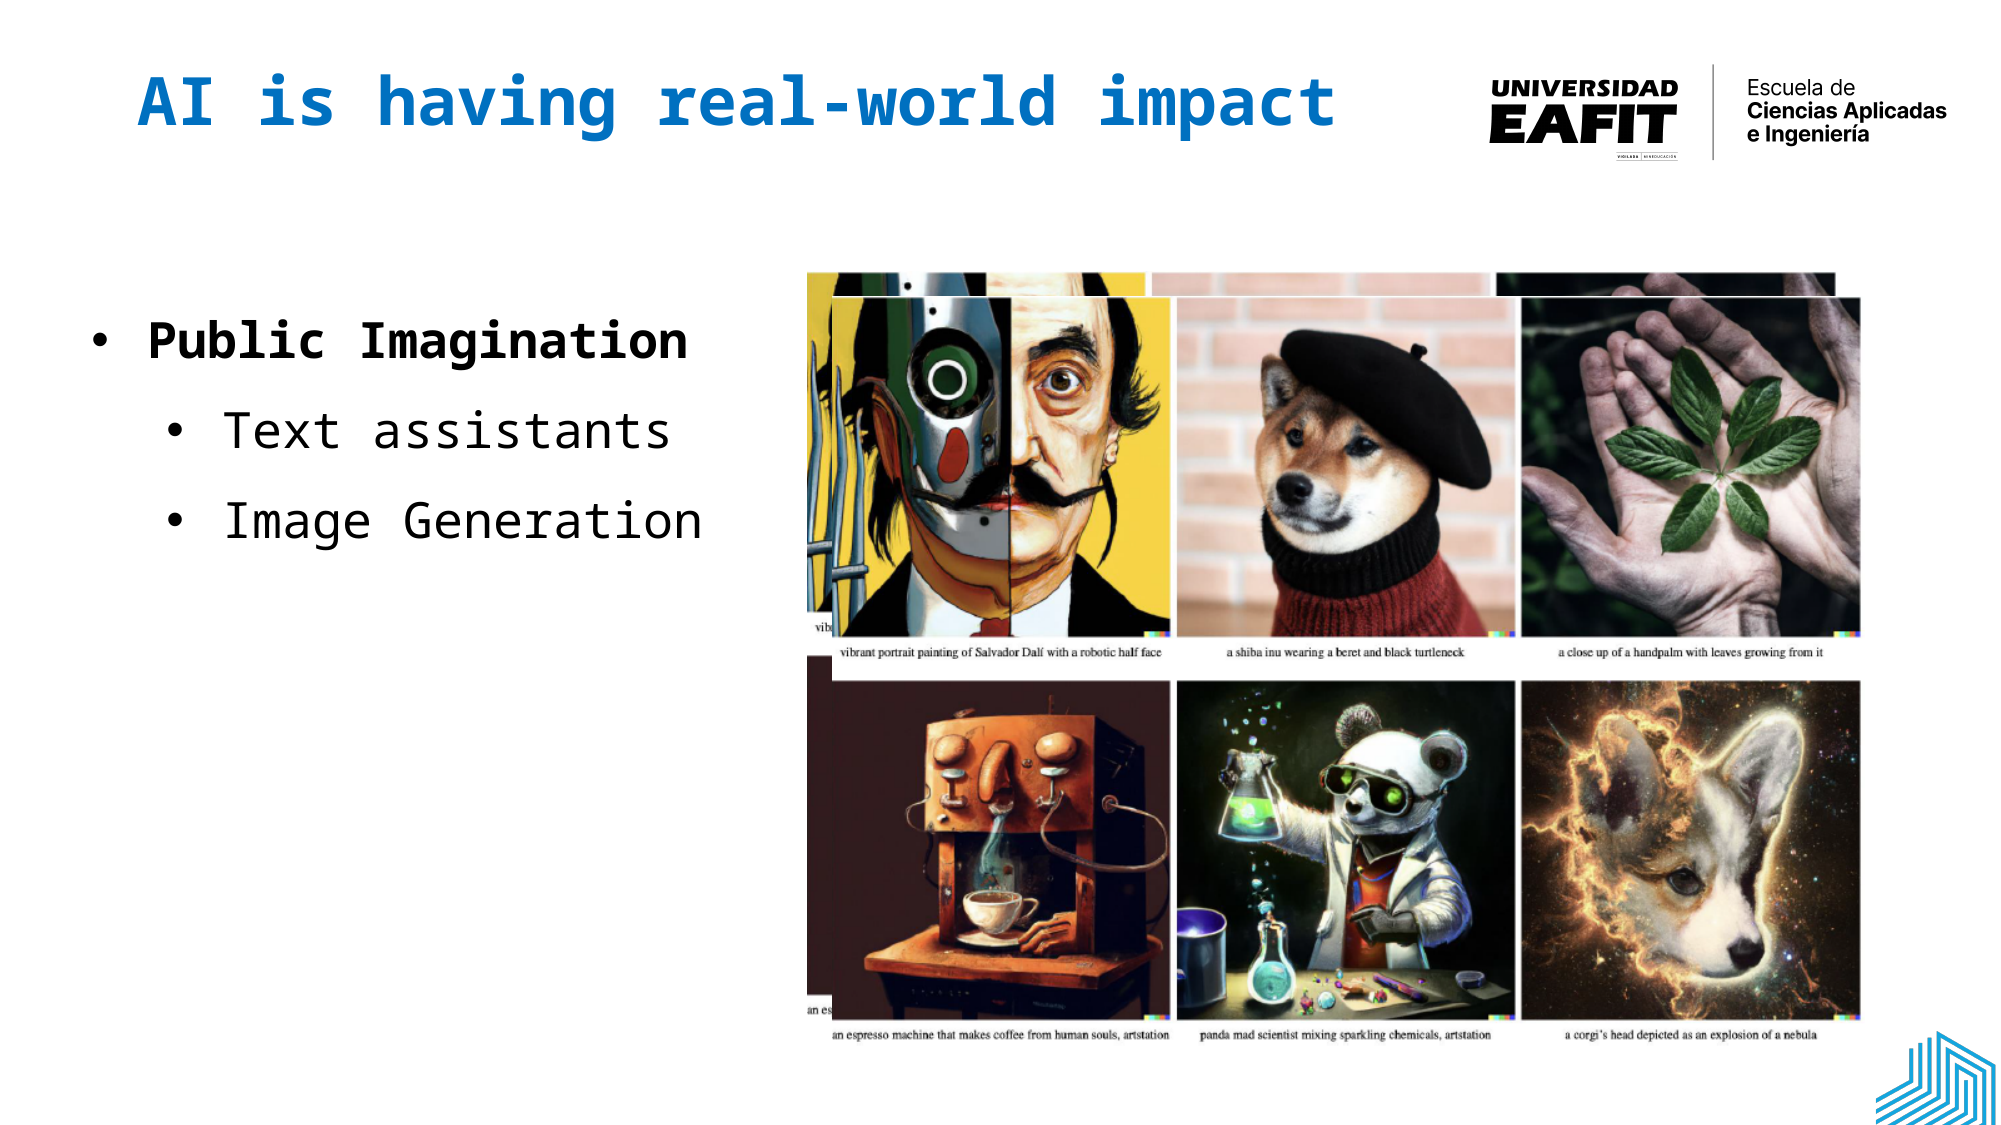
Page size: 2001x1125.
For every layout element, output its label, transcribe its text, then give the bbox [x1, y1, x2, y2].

picture [1430, 33, 2000, 192]
text_box Public Imagination Text assistants Image Generation [76, 211, 1507, 602]
picture [807, 271, 1871, 1047]
picture [1873, 1025, 2000, 1125]
text_box AI is having real-world impact [122, 60, 1451, 211]
